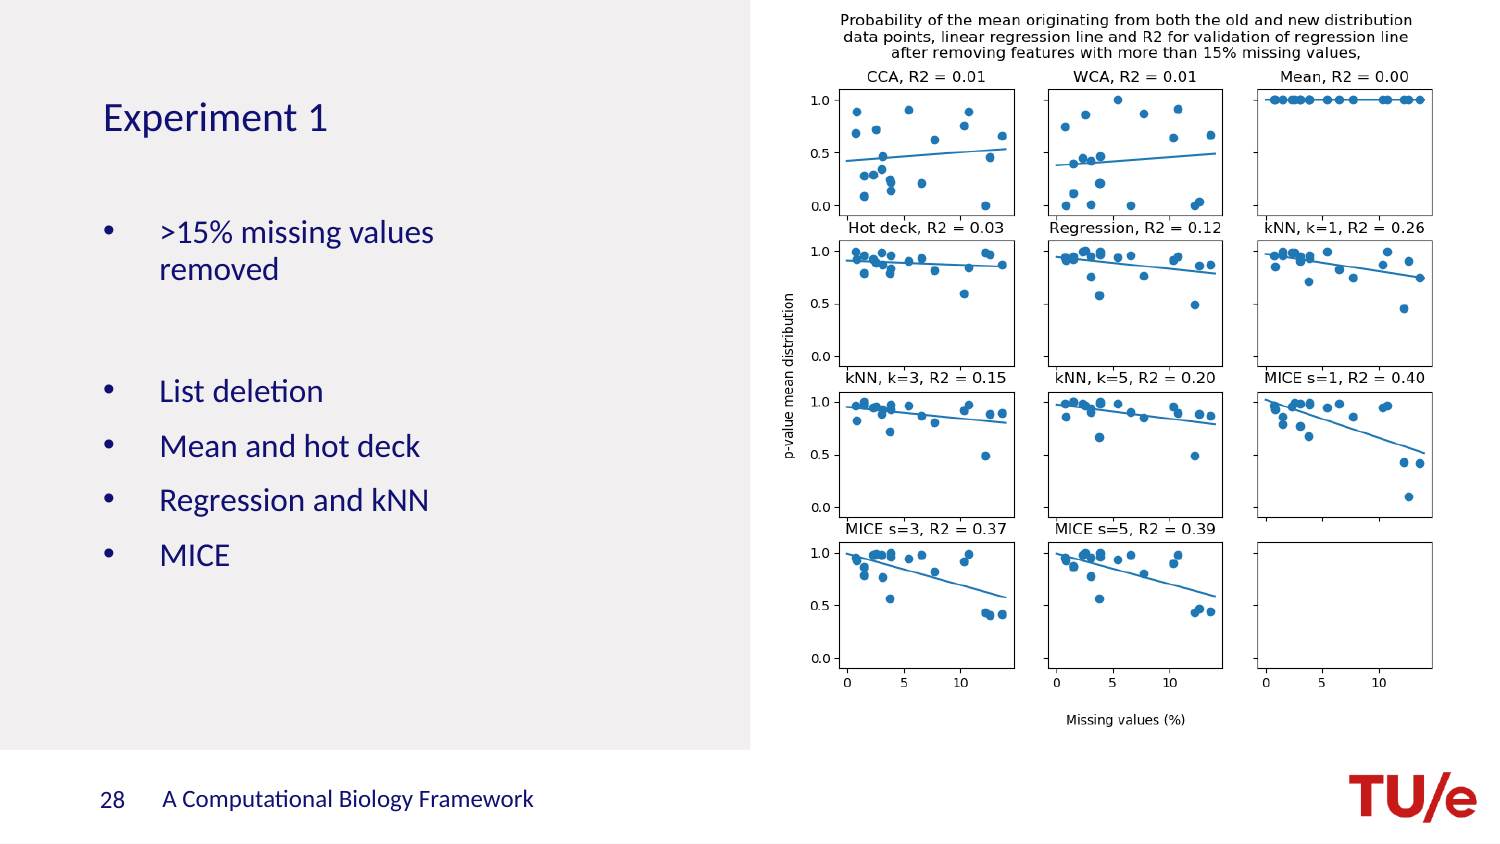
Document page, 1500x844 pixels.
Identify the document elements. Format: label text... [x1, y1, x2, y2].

picture [1336, 759, 1489, 835]
list Experiment 1 >15% missing values removed List deletion Mean and hot deck Regression and kNN MICE [103, 102, 528, 750]
picture [750, 0, 1500, 750]
footer A Computational Biology Framework [162, 782, 1267, 841]
slide_number 28 [100, 783, 199, 841]
